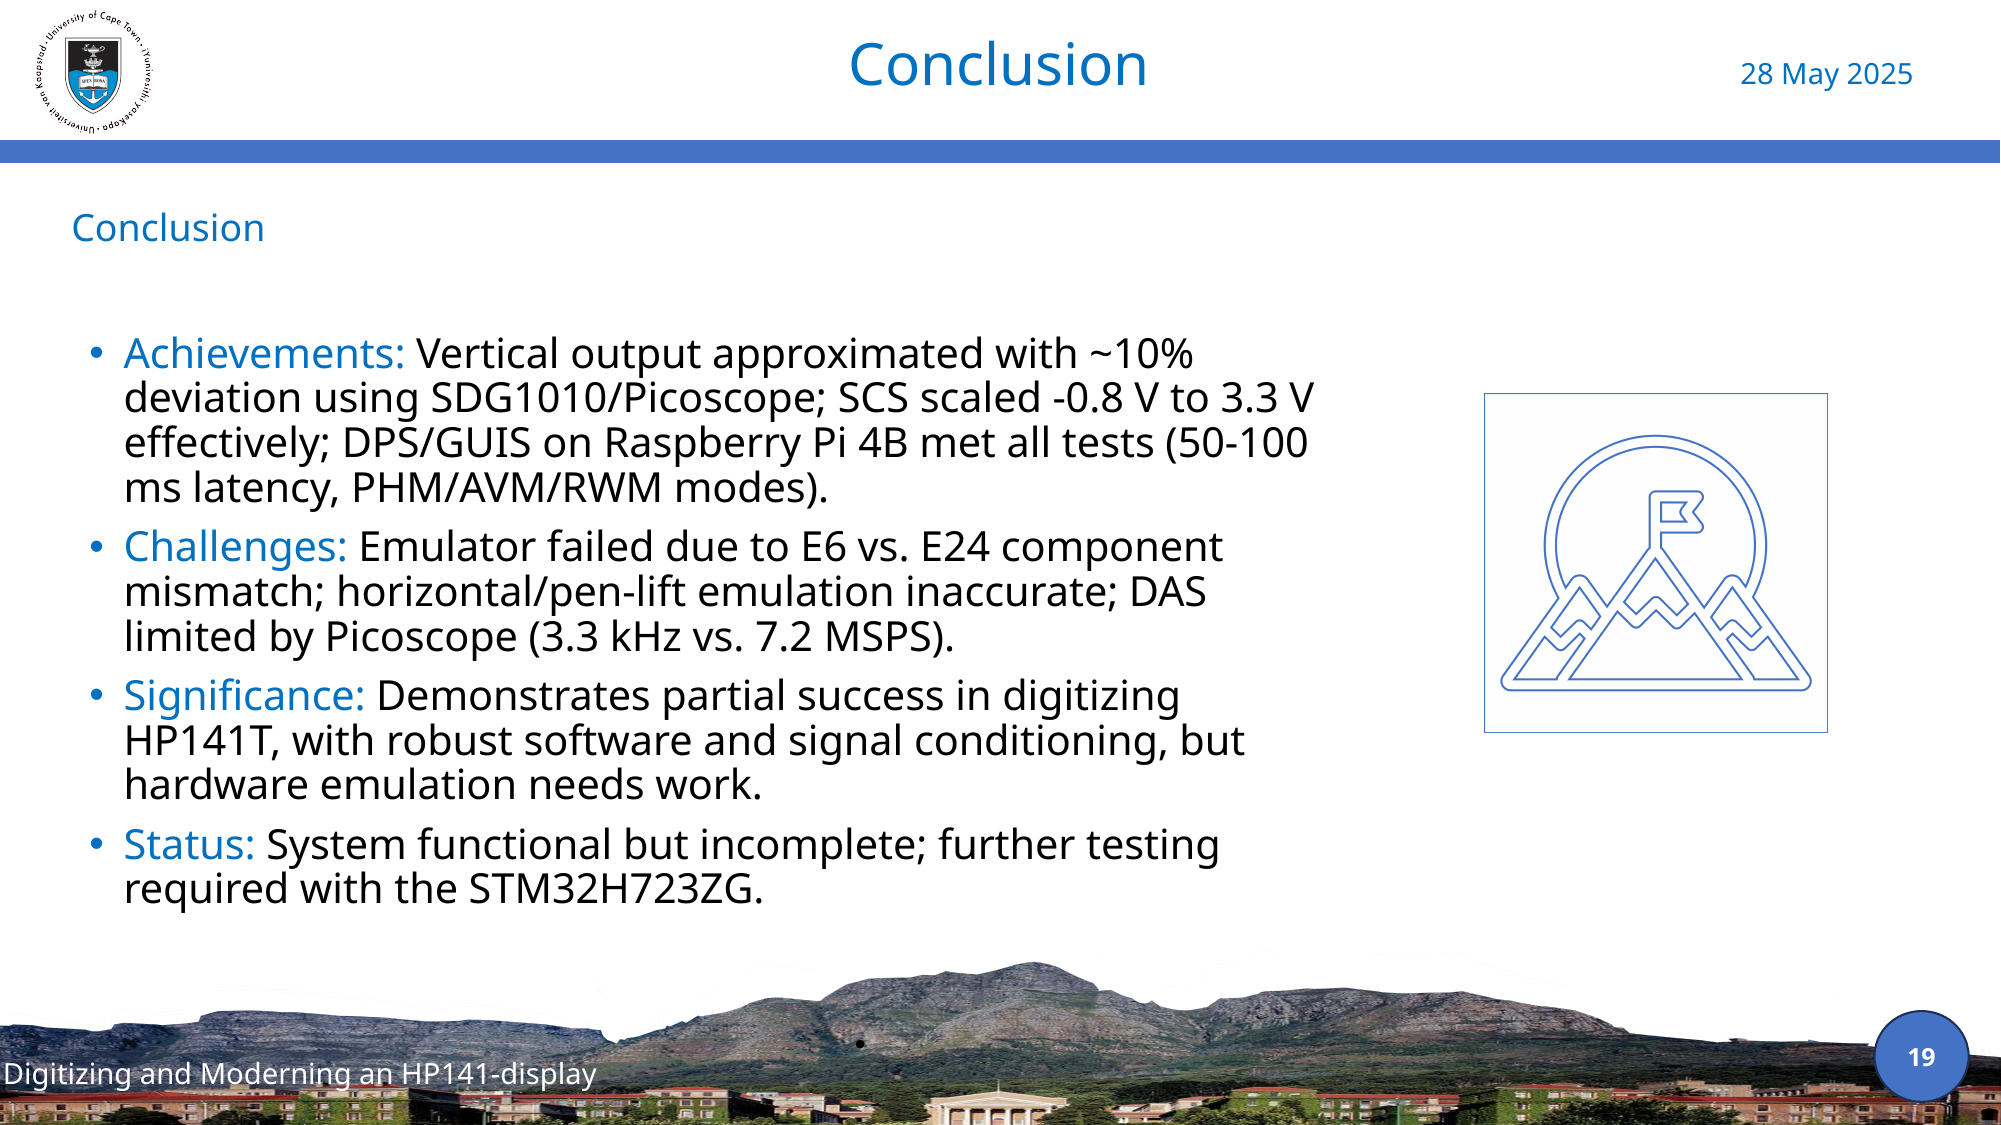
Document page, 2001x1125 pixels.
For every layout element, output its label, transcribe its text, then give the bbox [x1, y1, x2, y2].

text_box Conclusion [56, 163, 908, 295]
title Conclusion [0, 0, 2000, 134]
text_box Achievements: Vertical output approximated with ~10% deviation using SDG1010/Picoscope; SCS scaled -0.8 V to 3.3 V effectively; DPS/GUIS on Raspberry Pi 4B met all tests (50-100 ms latency, PHM/AVM/RWM modes). Challenges: Emulator failed due to E6 vs. E24 component mismatch; horizontal/pen-lift emulation inaccurate; DAS limited by Picoscope (3.3 kHz vs. 7.2 MSPS). Significance: Demonstrates partial success in digitizing HP141T, with robust software and signal conditioning, but hardware emulation needs work. Status: System functional but incomplete; further testing required with the STM32H723ZG. [74, 325, 1344, 927]
picture [1484, 393, 1828, 733]
text_box 28 May 2025 [1668, 10, 1986, 141]
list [0, 951, 2000, 1125]
text_box [0, 140, 2000, 163]
picture [35, 10, 153, 134]
